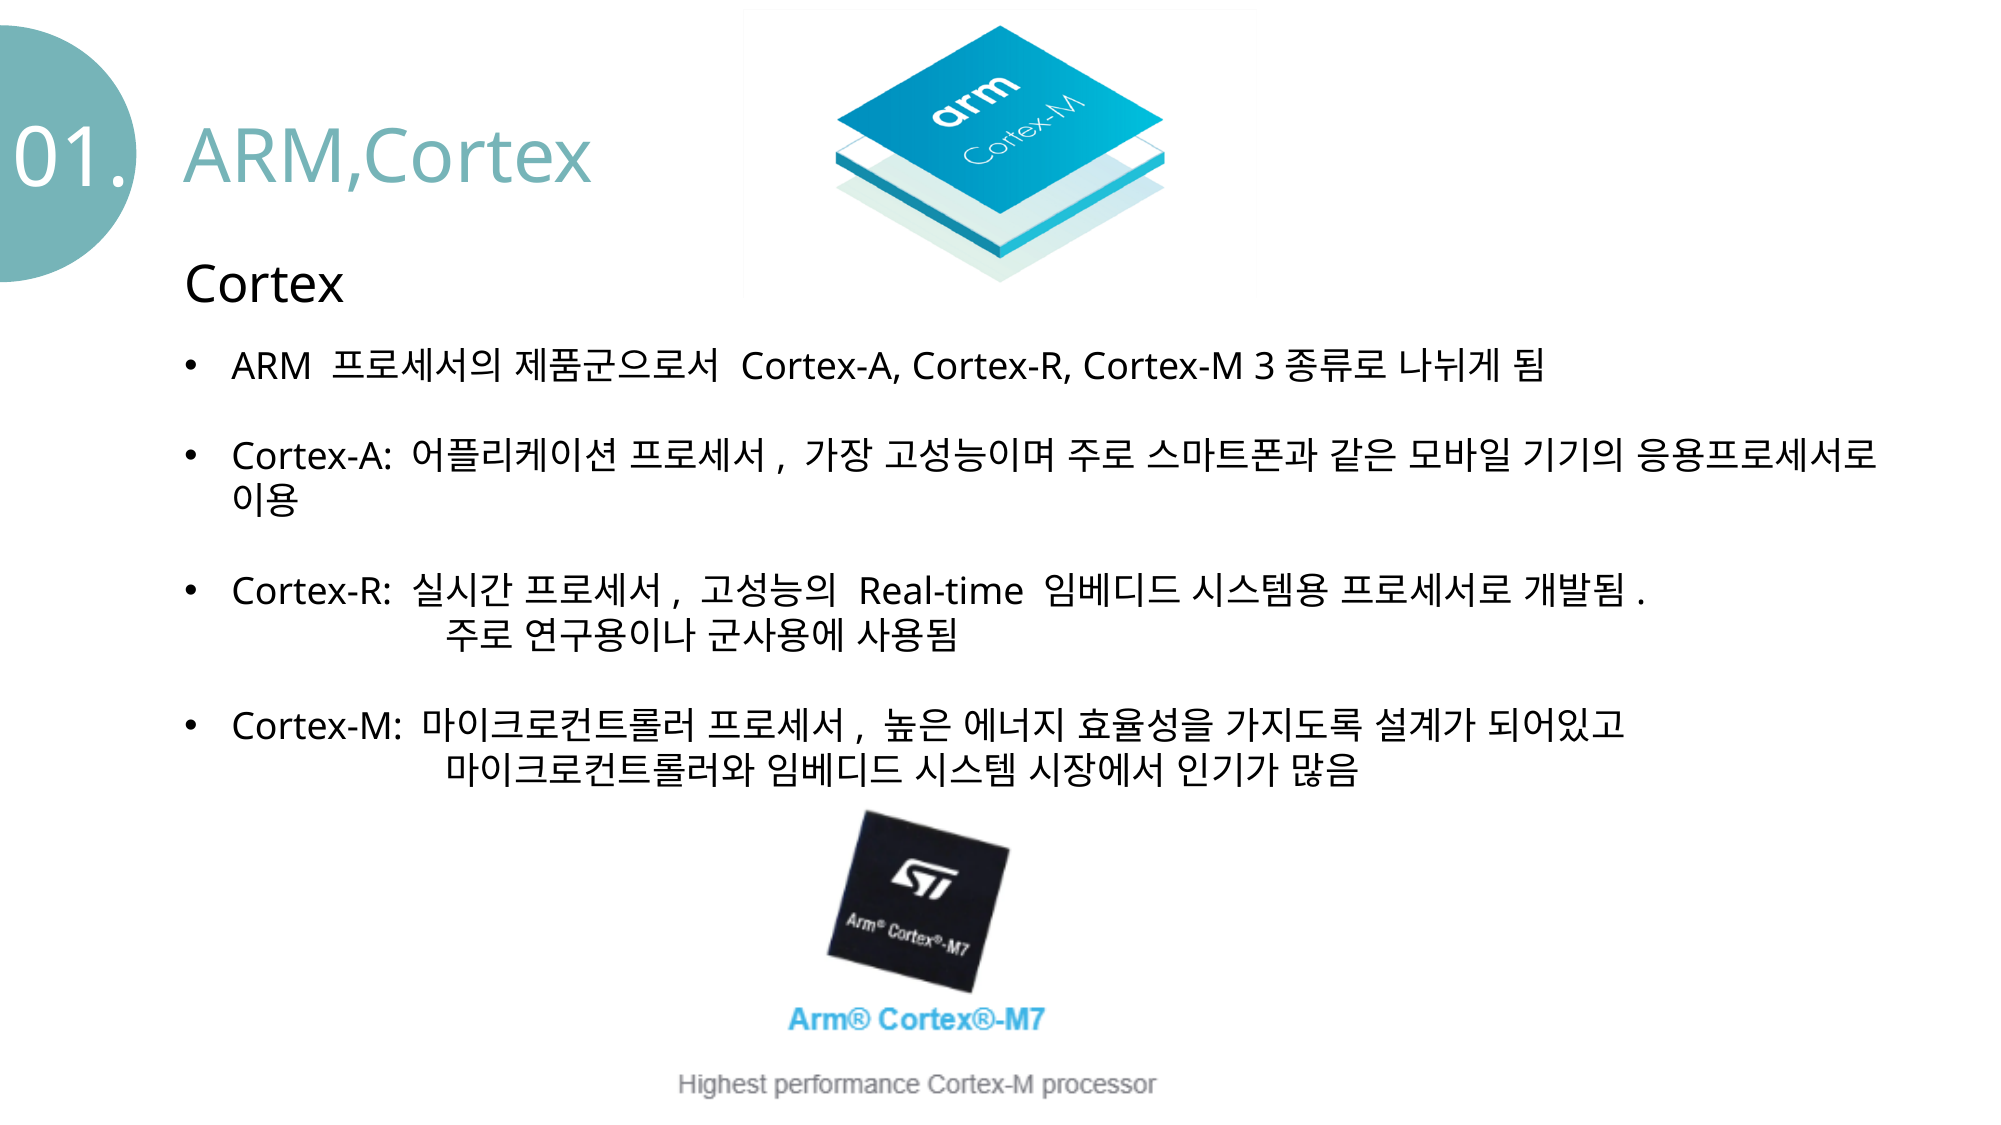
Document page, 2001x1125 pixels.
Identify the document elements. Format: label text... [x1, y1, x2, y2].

text_box 01. [0, 95, 146, 211]
text_box ARM 프로세서의 제품군으로서 Cortex-A, Cortex-R, Cortex-M 3종류로 나뉘게 됨 Cortex-A: 어플리케이션 프로세서, 가장 고성능이며 주로 스마트폰과 같은 모바일 기기의 응용프로세서로 이용 Cortex-R: 실시간 프로세서, 고성능의 Real-time 임베디드 시스템용 프로세서로 개발됨. 주로 연구용이나 군사용에 사용됨 Cortex-M: 마이크로컨트롤러 프로세서, 높은 에너지 효율성을 가지도록 설계가 되어있고 마이크로컨트롤러와 임베디드 시스템 시장에서 인기가 많음 [169, 334, 1948, 1125]
picture [742, 9, 1257, 299]
picture [671, 790, 1166, 1116]
text_box ARM,Cortex [168, 100, 609, 206]
text_box Cortex [169, 243, 1016, 334]
